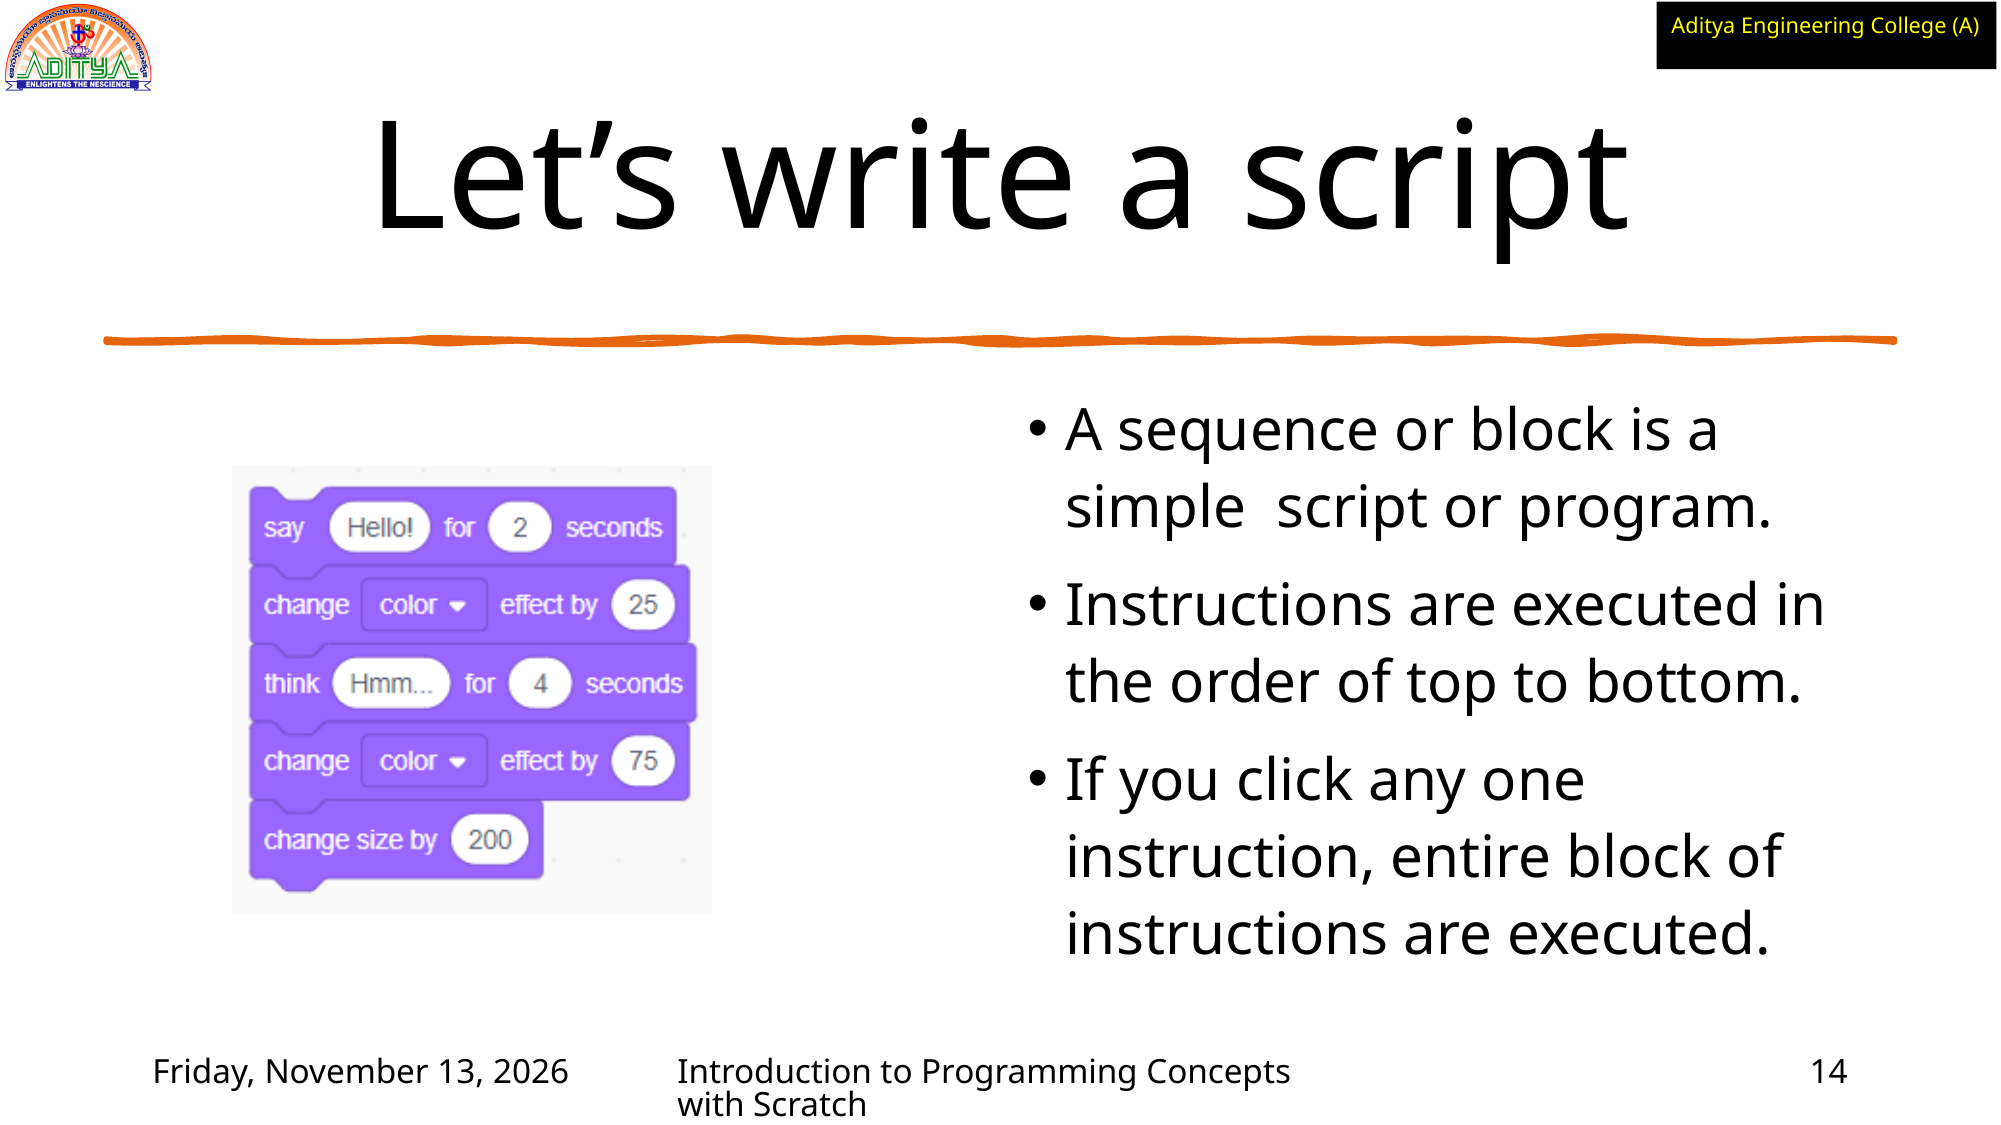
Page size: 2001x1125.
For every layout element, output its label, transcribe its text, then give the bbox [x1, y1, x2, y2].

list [232, 466, 712, 915]
picture [3, 3, 153, 92]
title Let’s write a script [137, 59, 1863, 278]
slide_number 14 [1412, 1042, 1863, 1103]
footer Introduction to Programming Concepts with Scratch [662, 1042, 1338, 1103]
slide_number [137, 1042, 588, 1103]
list A sequence or block is a simple script or program. Instructions are executed in the order of top to bottom. If you click any one instruction, entire block of instructions are executed. [1012, 378, 1863, 1014]
